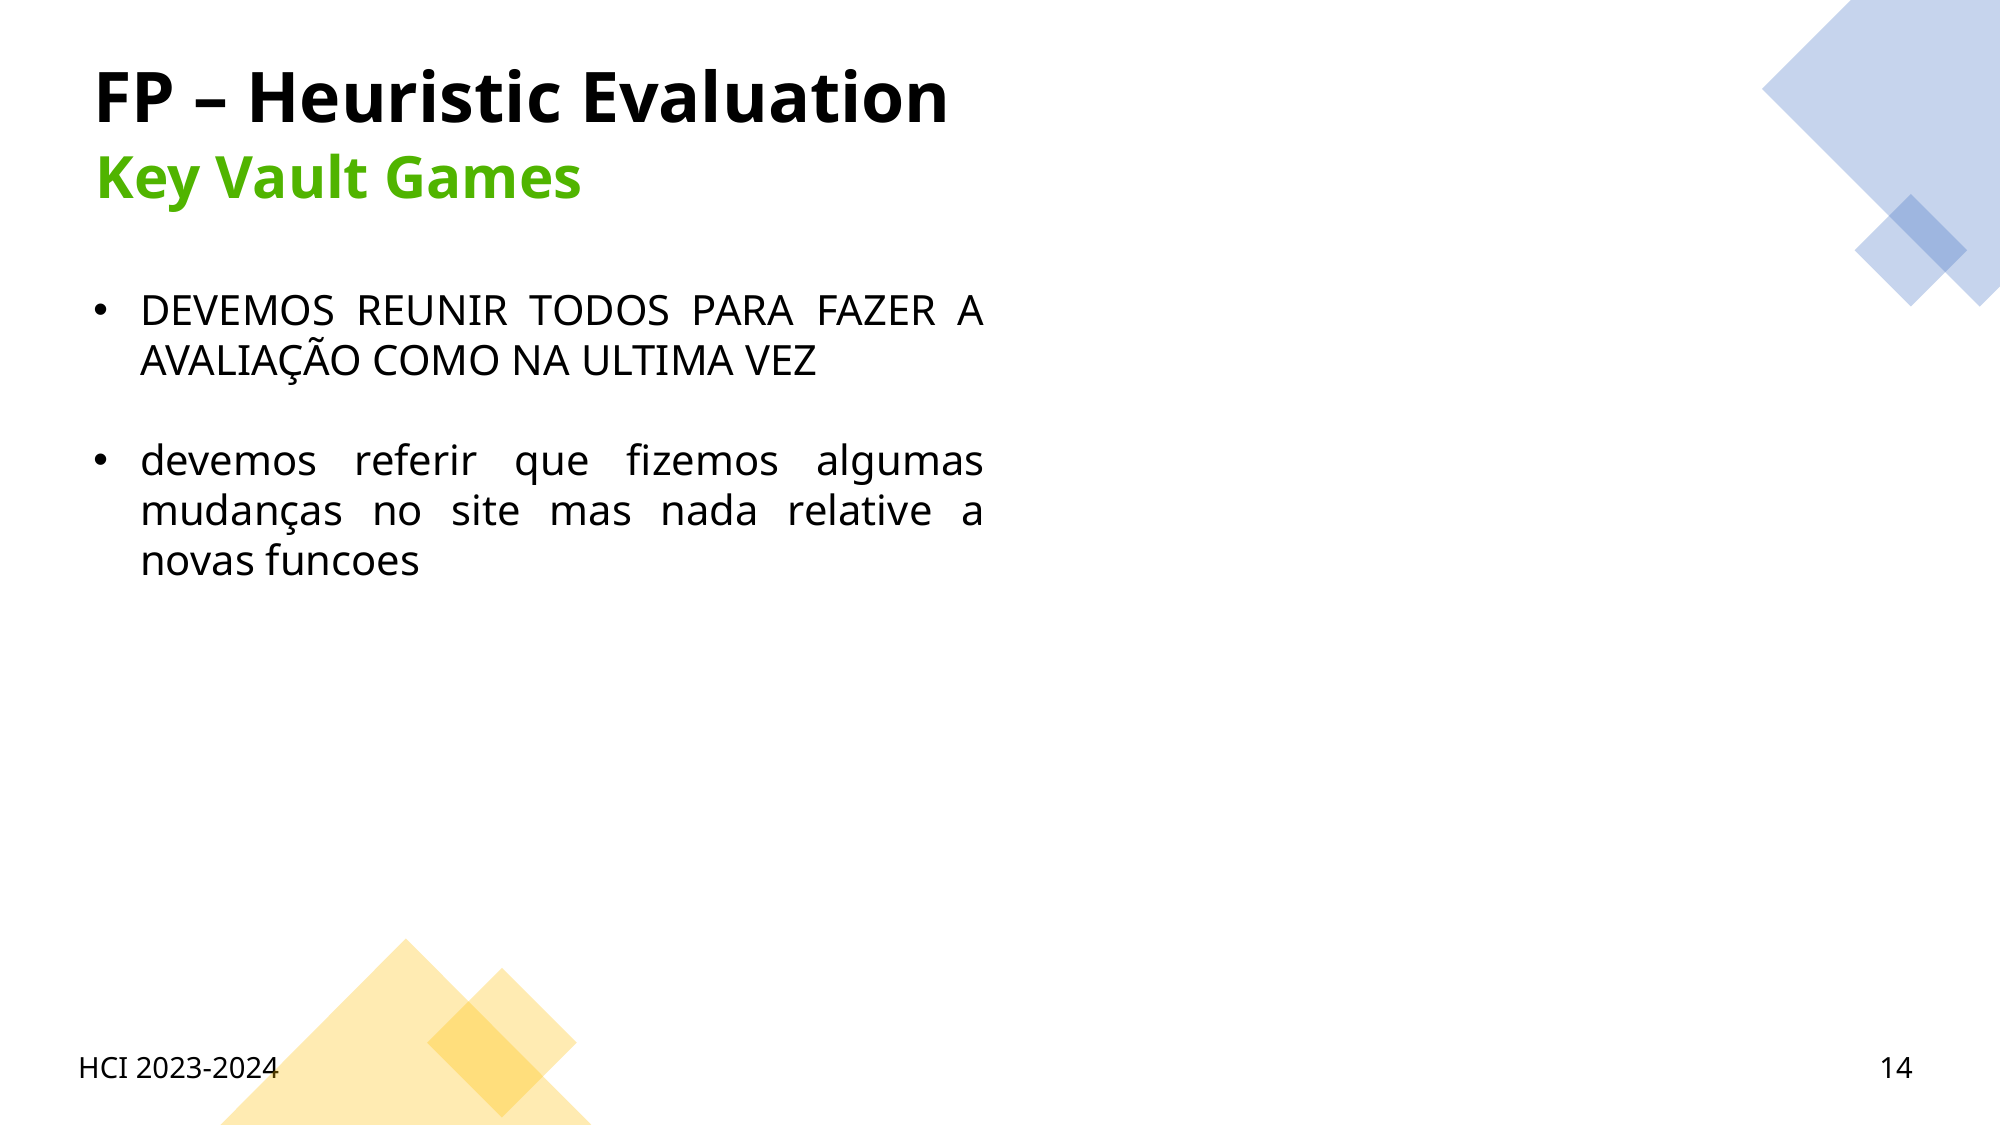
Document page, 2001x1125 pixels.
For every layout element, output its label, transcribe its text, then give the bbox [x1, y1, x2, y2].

text_box HCI 2023-2024 [63, 1041, 301, 1093]
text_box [1798, 0, 2000, 291]
text_box 14 [1807, 1041, 1928, 1093]
text_box FP – Heuristic Evaluation [78, 54, 1798, 146]
text_box [218, 936, 593, 1125]
text_box [425, 966, 579, 1119]
text_box Key Vault Games [95, 140, 1798, 211]
text_box DEVEMOS REUNIR TODOS PARA FAZER A AVALIAÇÃO COMO NA ULTIMA VEZ devemos referir que fizemos algumas mudanças no site mas nada relative a novas funcoes [78, 276, 1000, 592]
